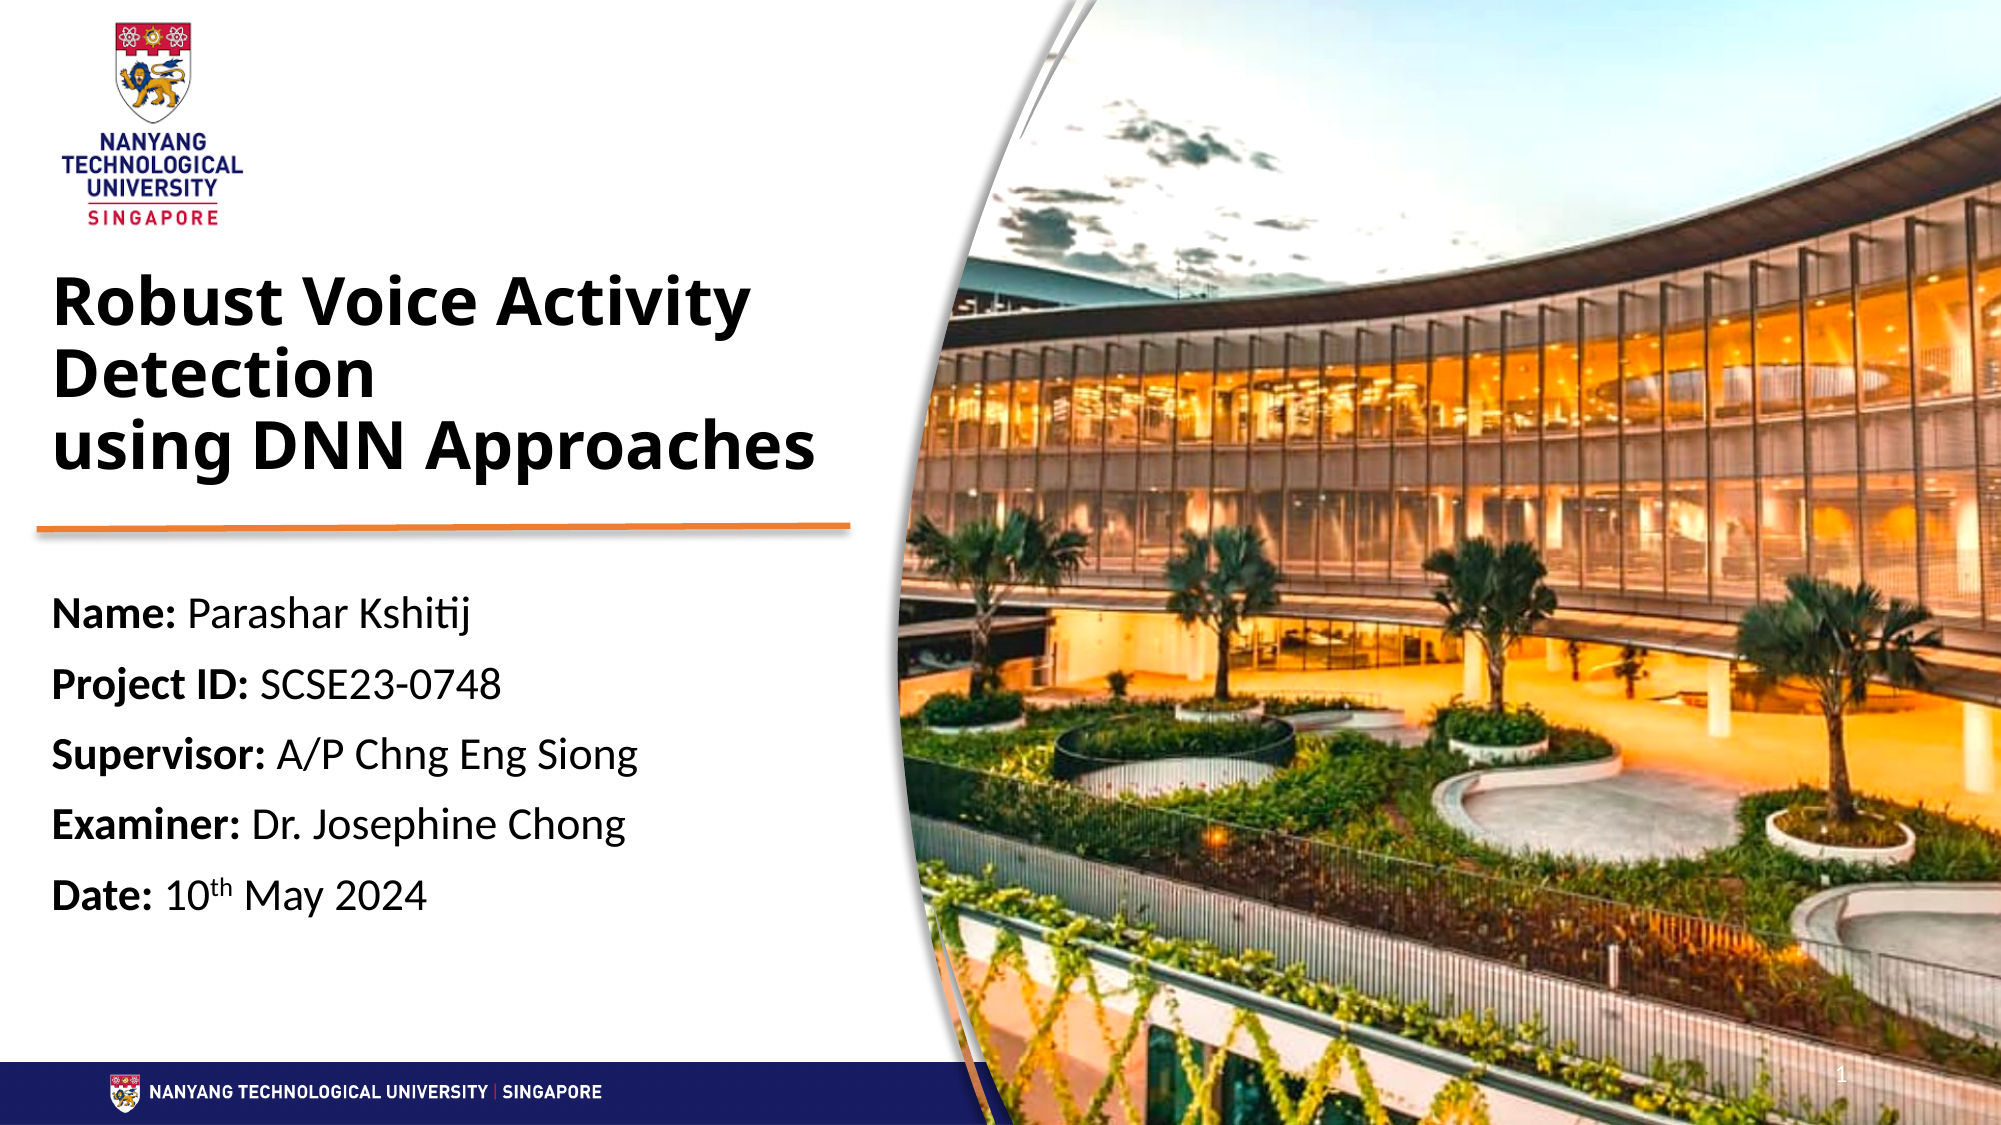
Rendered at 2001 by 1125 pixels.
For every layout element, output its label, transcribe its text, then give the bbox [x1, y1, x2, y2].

picture [36, 3, 269, 245]
text_box Name: Parashar Kshitij Project ID: SCSE23-0748 Supervisor: A/P Chng Eng Siong Examiner: Dr. Josephine Chong Date: 10th May 2024 [36, 582, 766, 944]
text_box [36, 525, 851, 530]
picture [0, 0, 2001, 1125]
text_box Robust Voice Activity Detection using DNN Approaches [36, 286, 897, 491]
